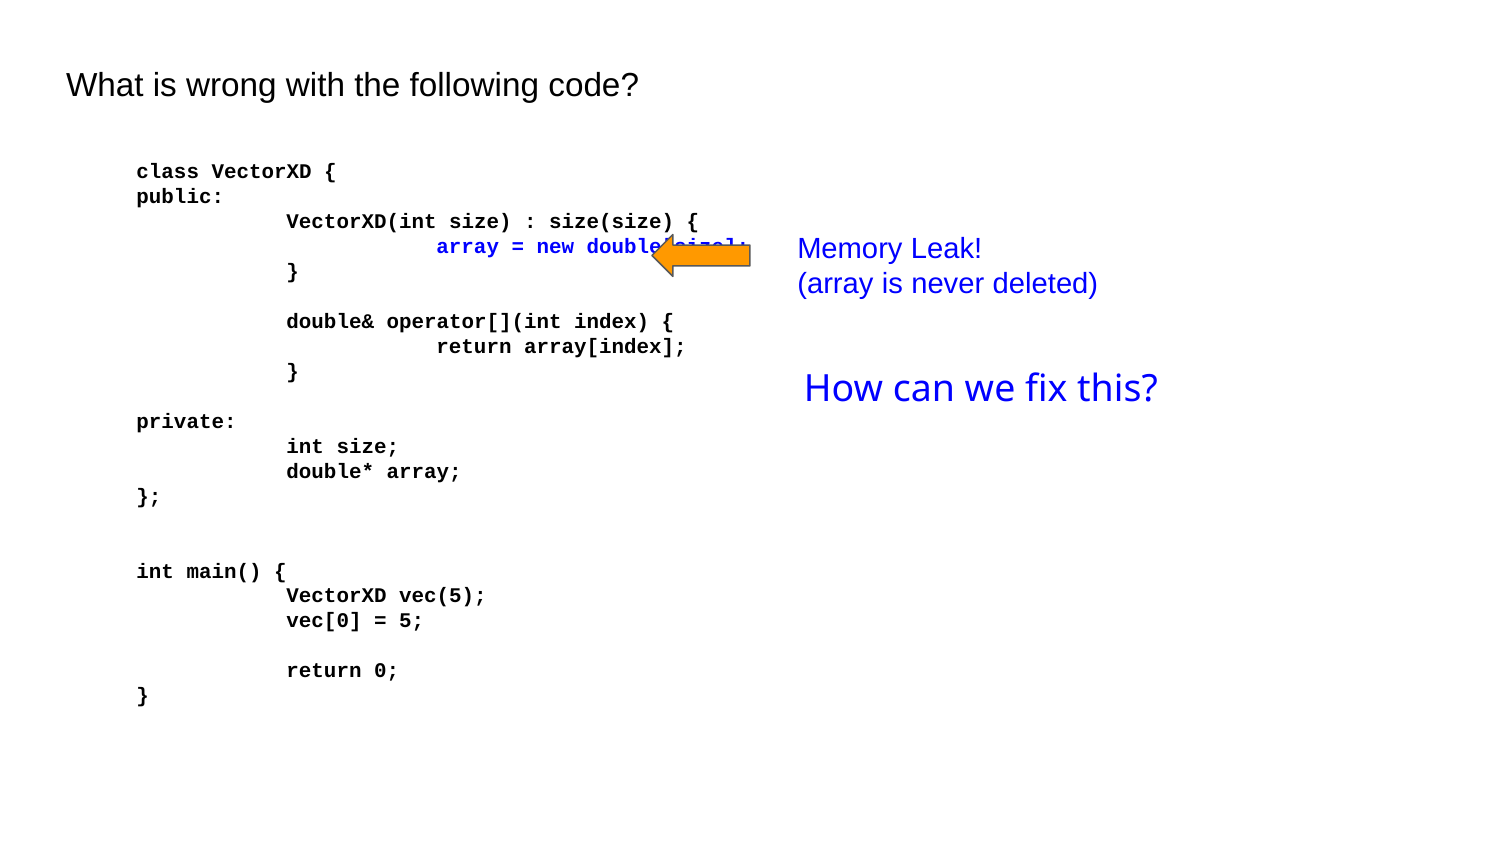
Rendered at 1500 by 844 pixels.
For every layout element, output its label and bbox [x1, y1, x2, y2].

title [51, 48, 1449, 140]
text_box [121, 142, 1500, 723]
